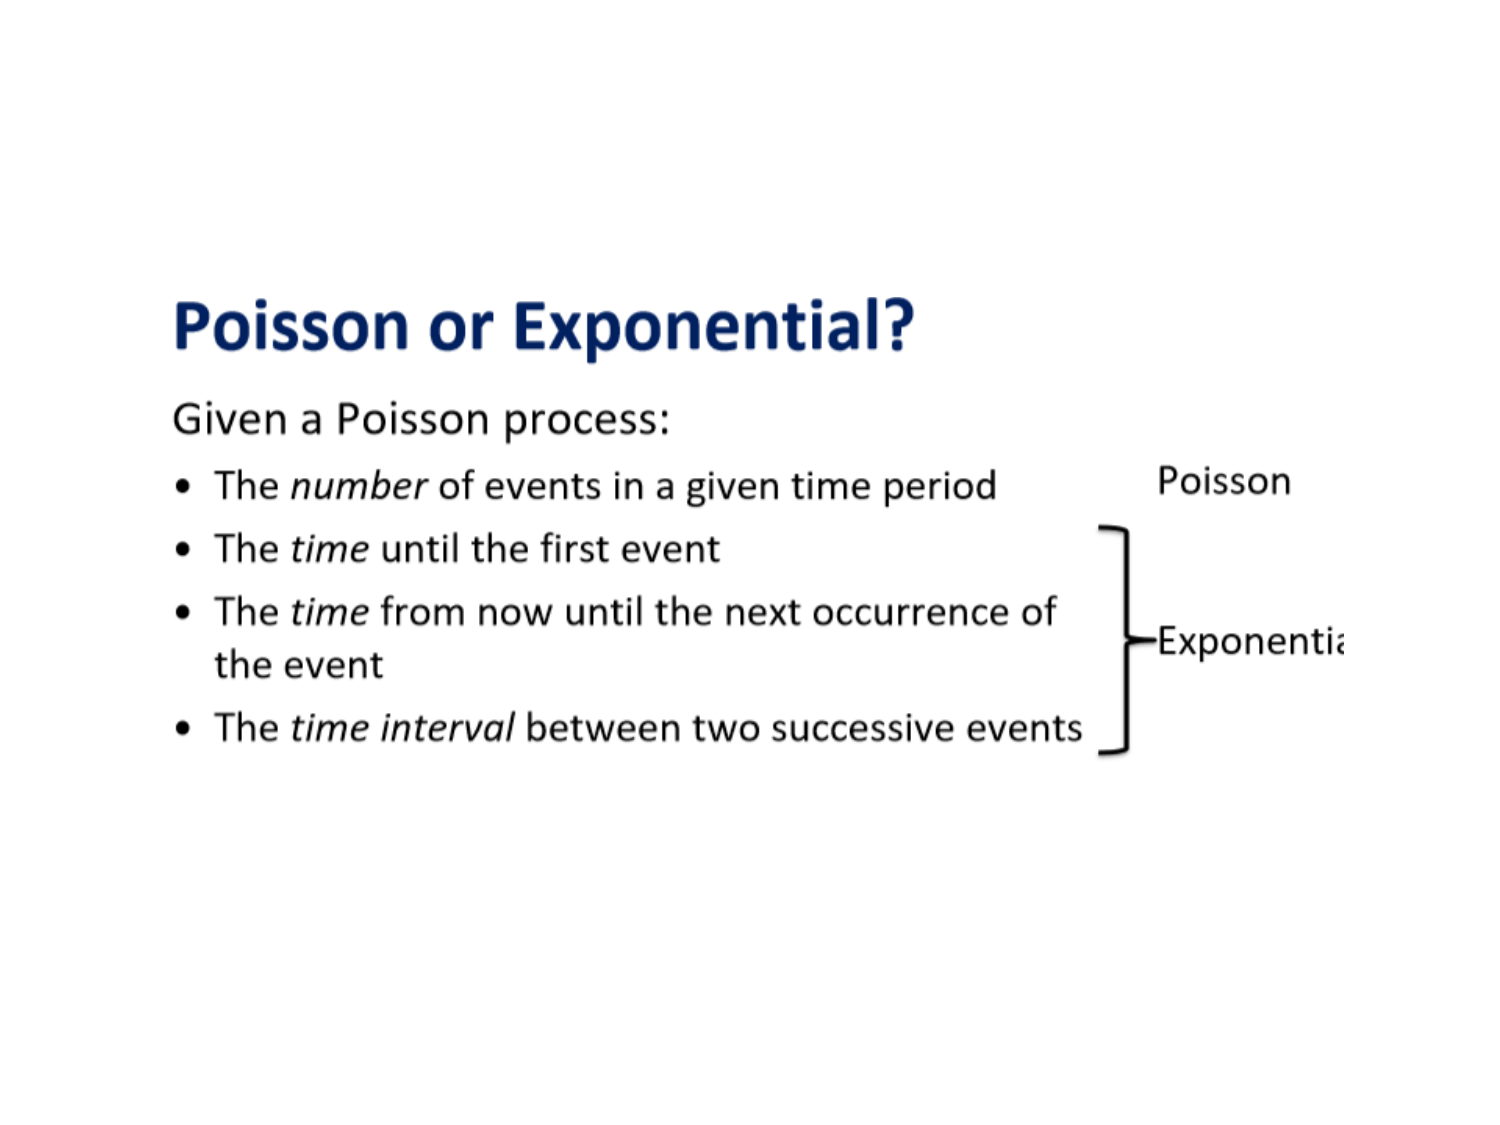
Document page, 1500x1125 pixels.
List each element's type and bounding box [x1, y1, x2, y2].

picture [155, 297, 1344, 828]
